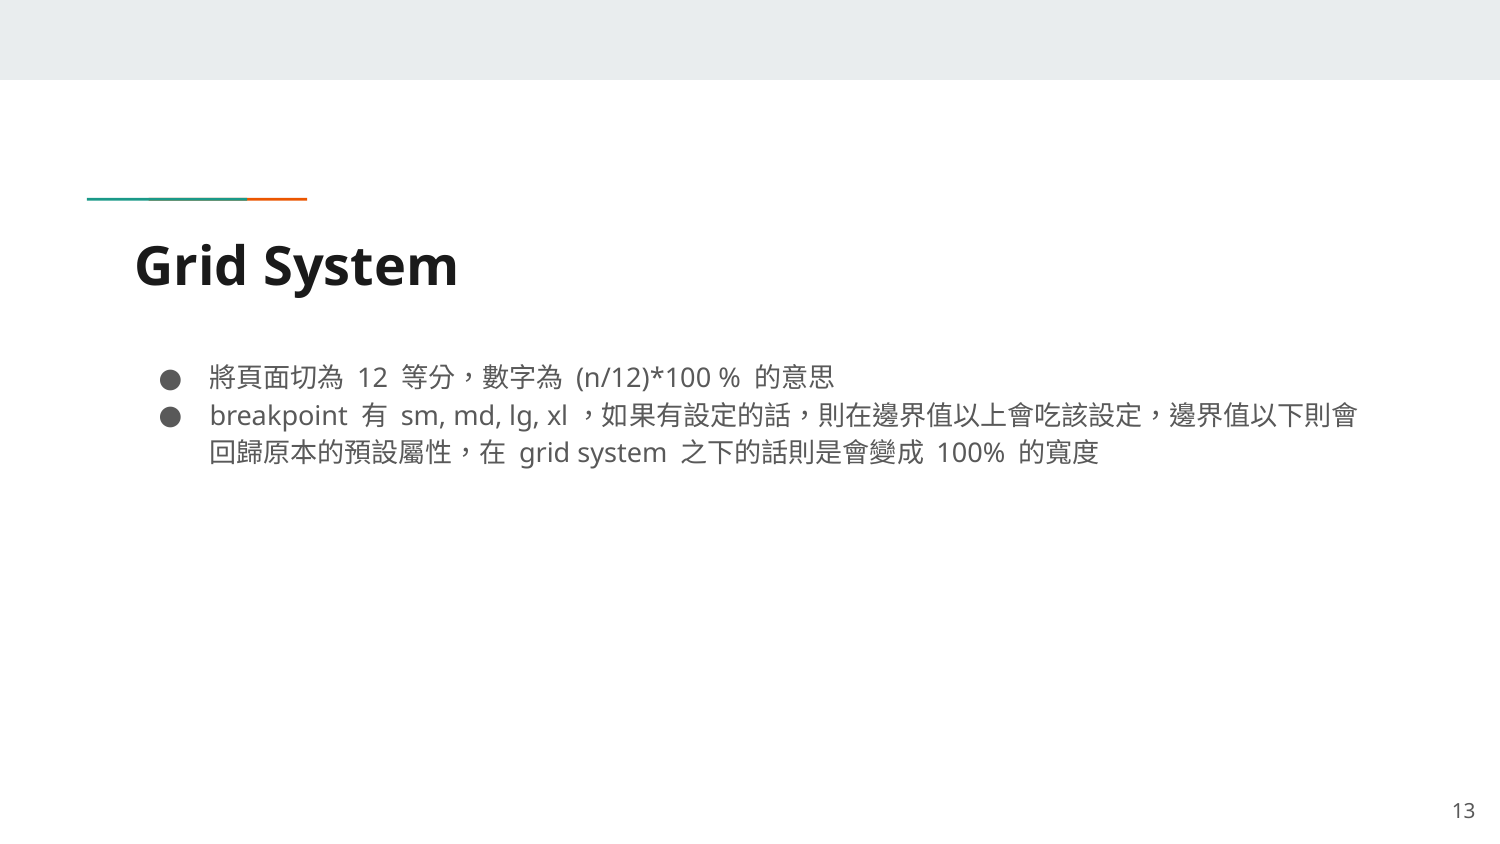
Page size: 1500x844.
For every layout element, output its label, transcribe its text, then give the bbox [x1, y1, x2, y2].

title Grid System [119, 216, 1381, 305]
list 將頁面切為 12 等分，數字為 (n/12)*100 % 的意思 breakpoint 有 sm, md, lg, xl，如果有設定的話，則在邊界值以上會吃該設定，邊界值以下則會回歸原本的預設屬性，在 grid system 之下的話則是會變成 100% 的寬度 [119, 341, 1381, 712]
slide_number ‹#› [1400, 779, 1491, 844]
